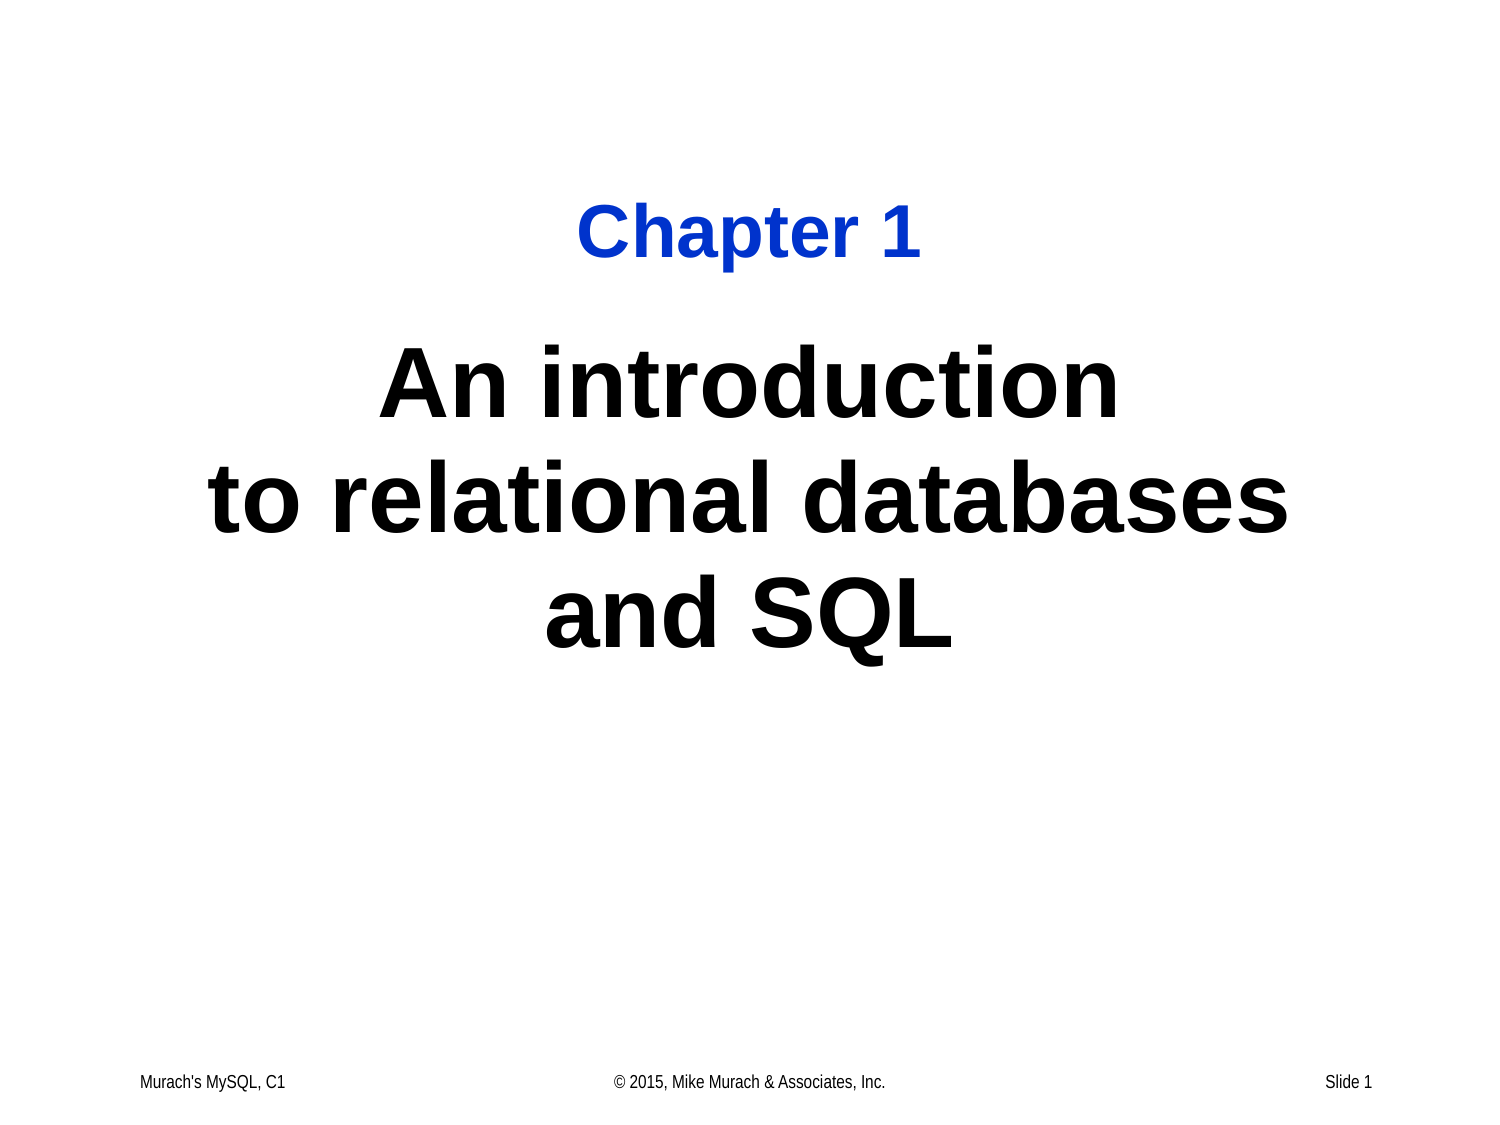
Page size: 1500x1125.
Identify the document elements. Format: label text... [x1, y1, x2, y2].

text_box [149, 187, 1349, 681]
slide_number Slide 1 [1074, 1024, 1388, 1101]
slide_number Murach's MySQL, C1 [124, 1024, 451, 1101]
footer © 2015, Mike Murach & Associates, Inc. [474, 1024, 1026, 1101]
